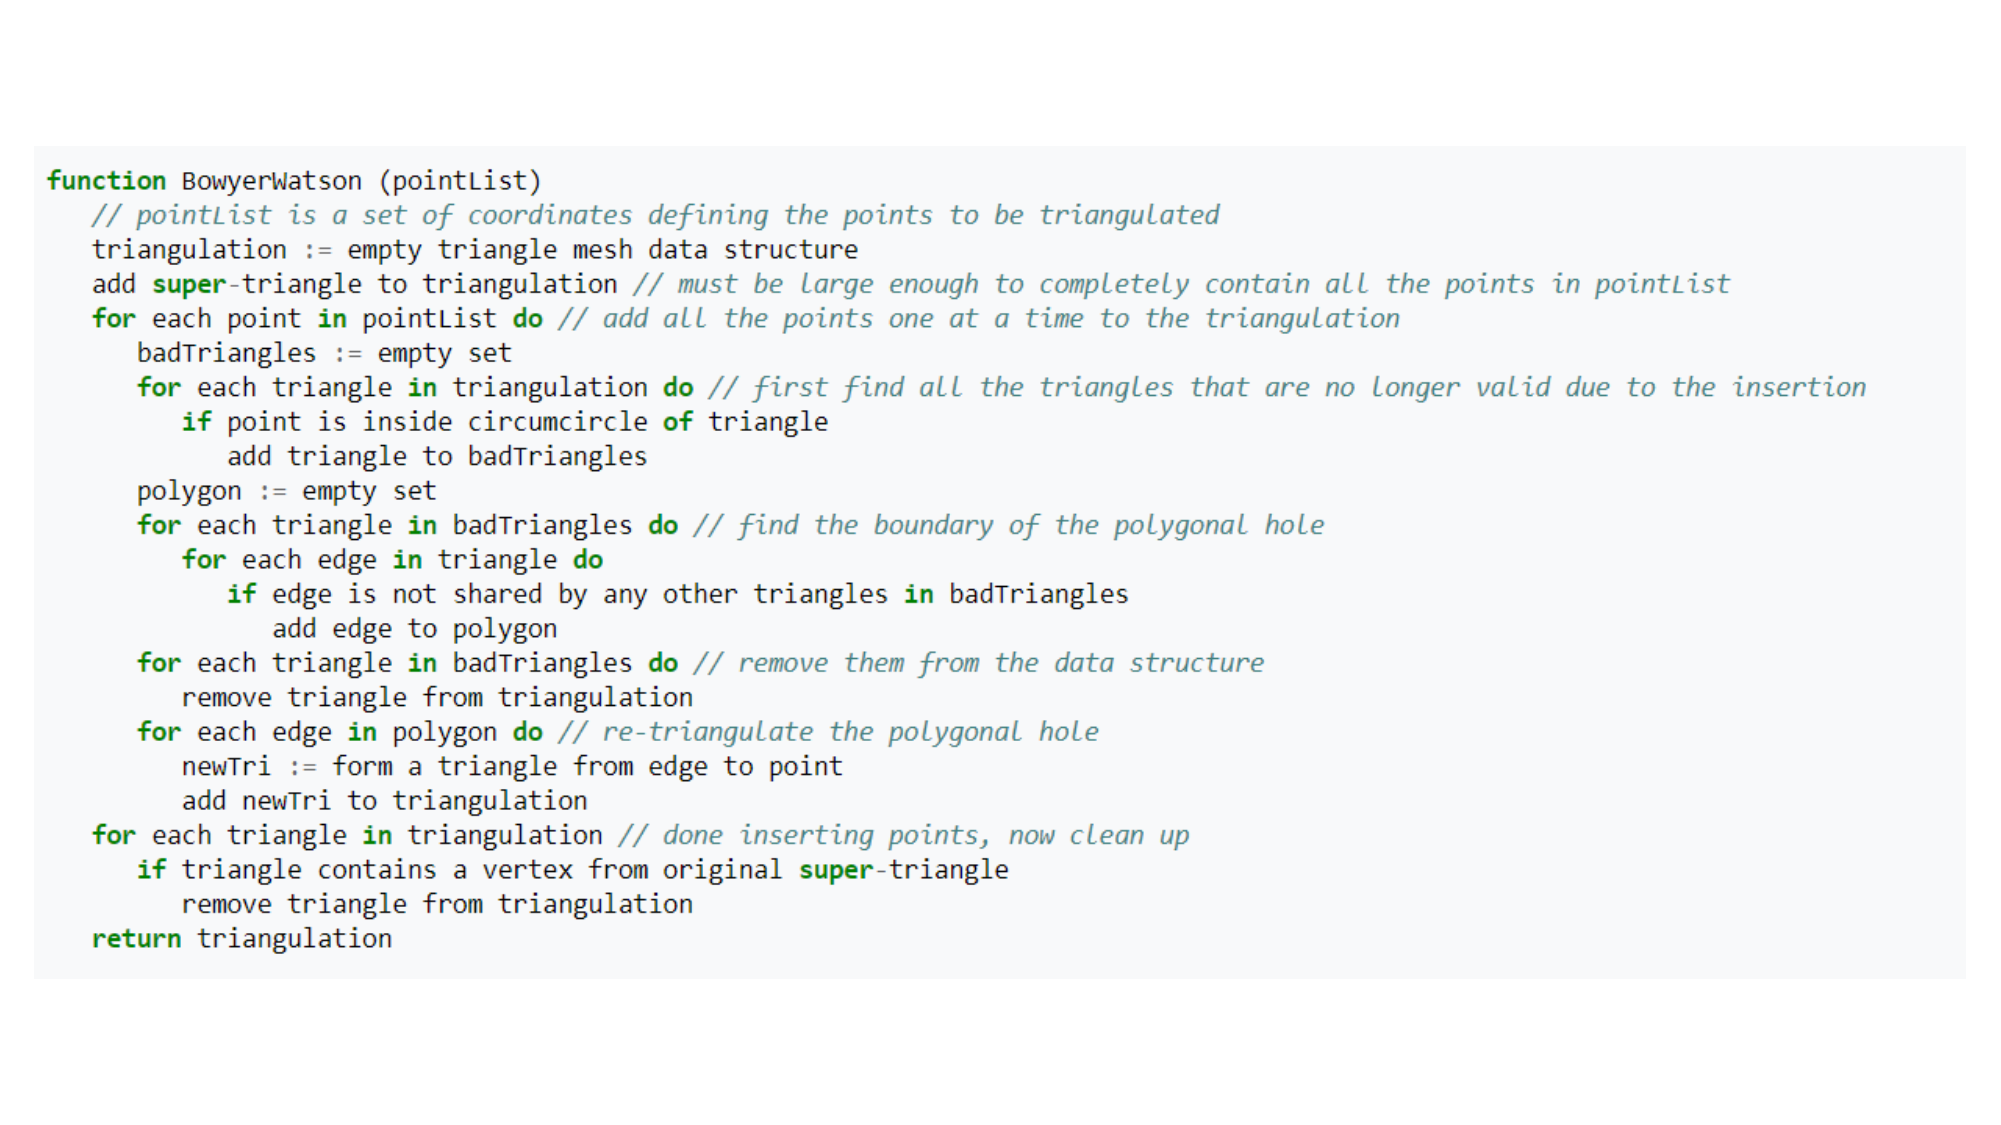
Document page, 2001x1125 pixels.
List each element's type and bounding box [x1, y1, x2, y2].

picture [34, 146, 1966, 979]
